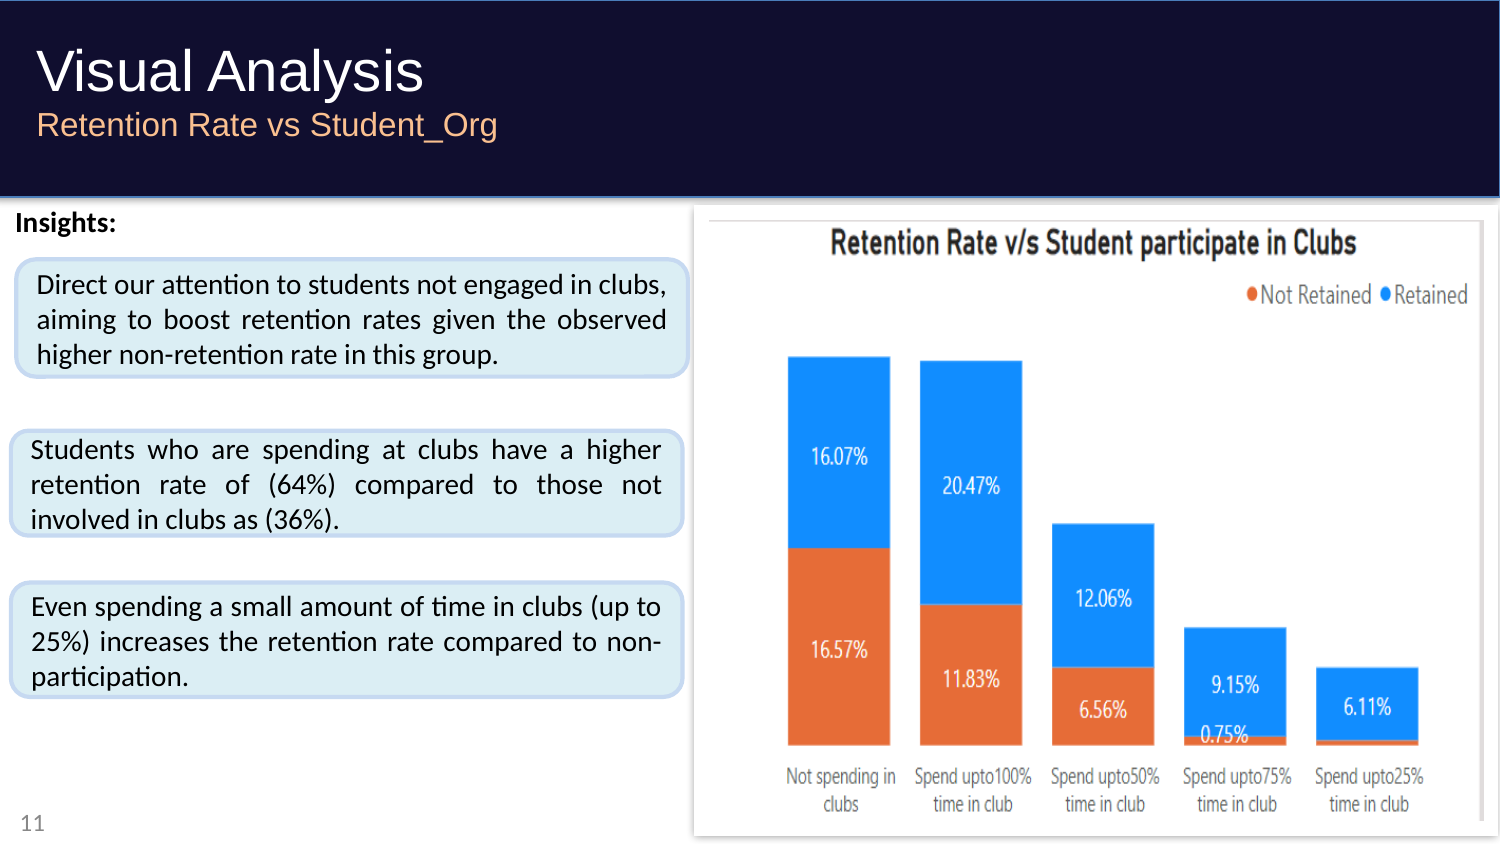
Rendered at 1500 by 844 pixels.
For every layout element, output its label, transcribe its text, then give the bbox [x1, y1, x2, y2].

picture [708, 219, 1484, 822]
slide_number 11 [0, 798, 60, 844]
title Visual Analysis Retention Rate vs Student_Org [21, 17, 1372, 159]
text_box Insights: [0, 195, 683, 246]
text_box Students who are spending at clubs have a higher retention rate of (64%) compared to those not involved in clubs as (36%). [8, 428, 685, 538]
text_box Direct our attention to students not engaged in clubs, aiming to boost retention rates given the observed higher non-retention rate in this group. [14, 257, 691, 379]
text_box Even spending a small amount of time in clubs (up to 25%) increases the retention rate compared to non-participation. [8, 580, 685, 700]
